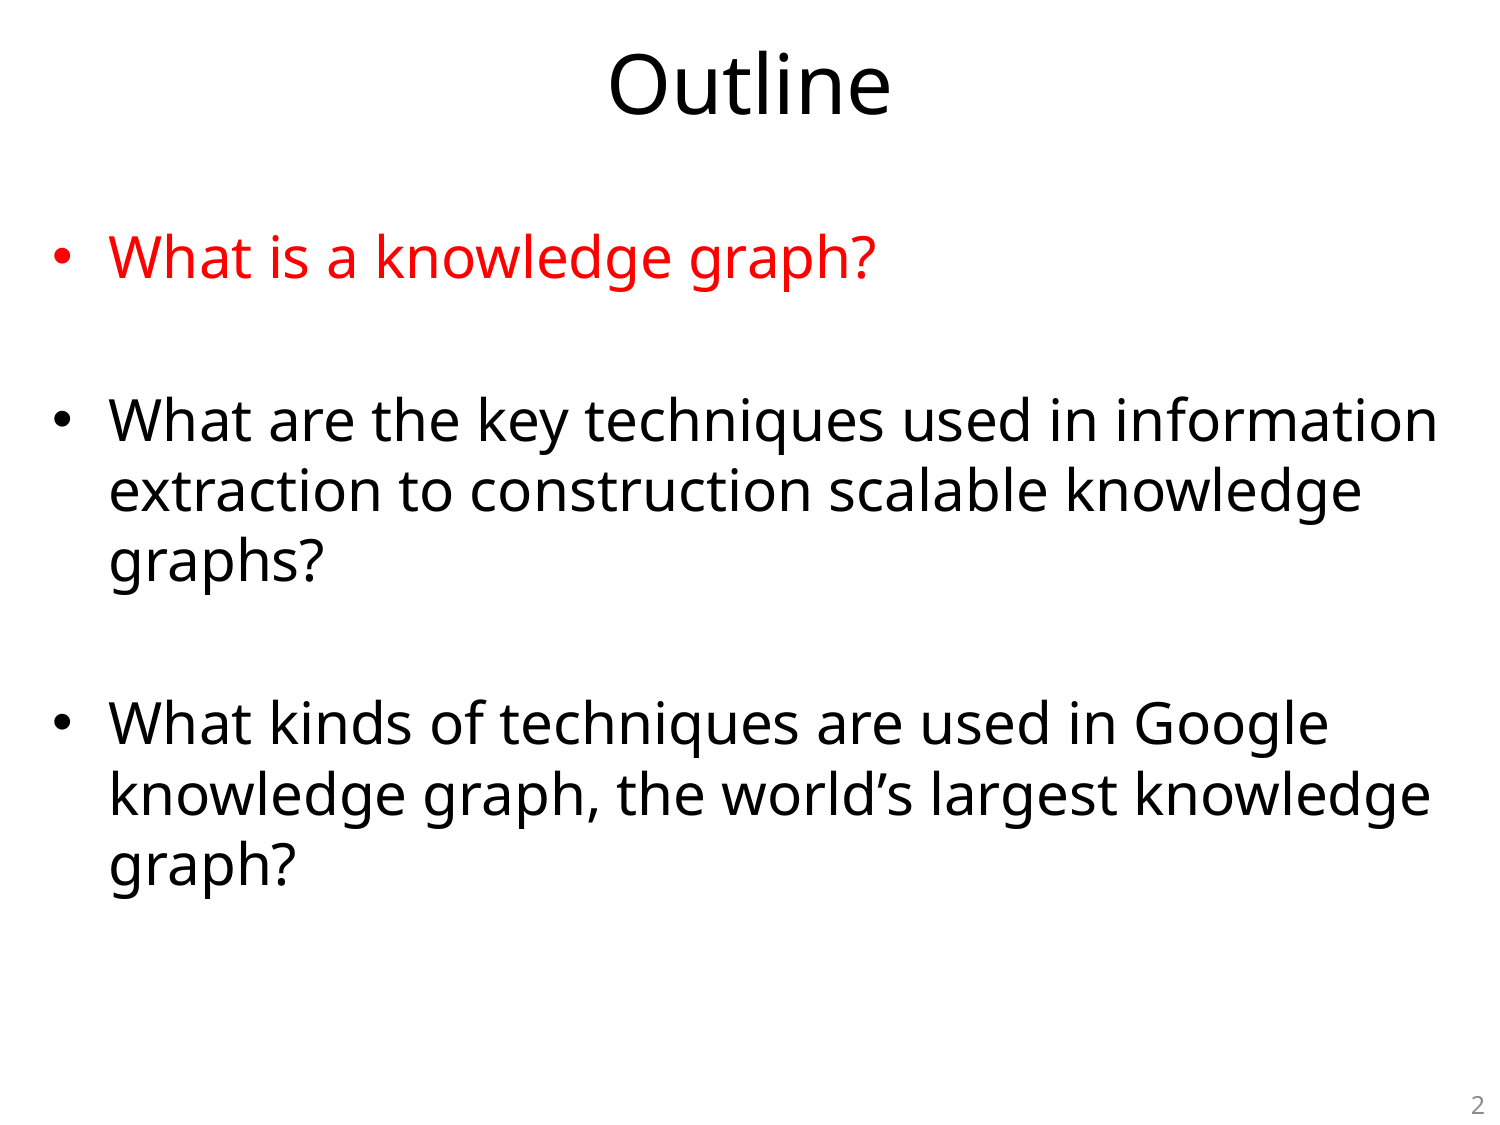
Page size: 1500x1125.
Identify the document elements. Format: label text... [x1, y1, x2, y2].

list What is a knowledge graph? What are the key techniques used in information extraction to construction scalable knowledge graphs? What kinds of techniques are used in Google knowledge graph, the world’s largest knowledge graph? [37, 212, 1463, 1075]
slide_number 2 [1149, 1087, 1500, 1125]
title Outline [0, 0, 1500, 163]
